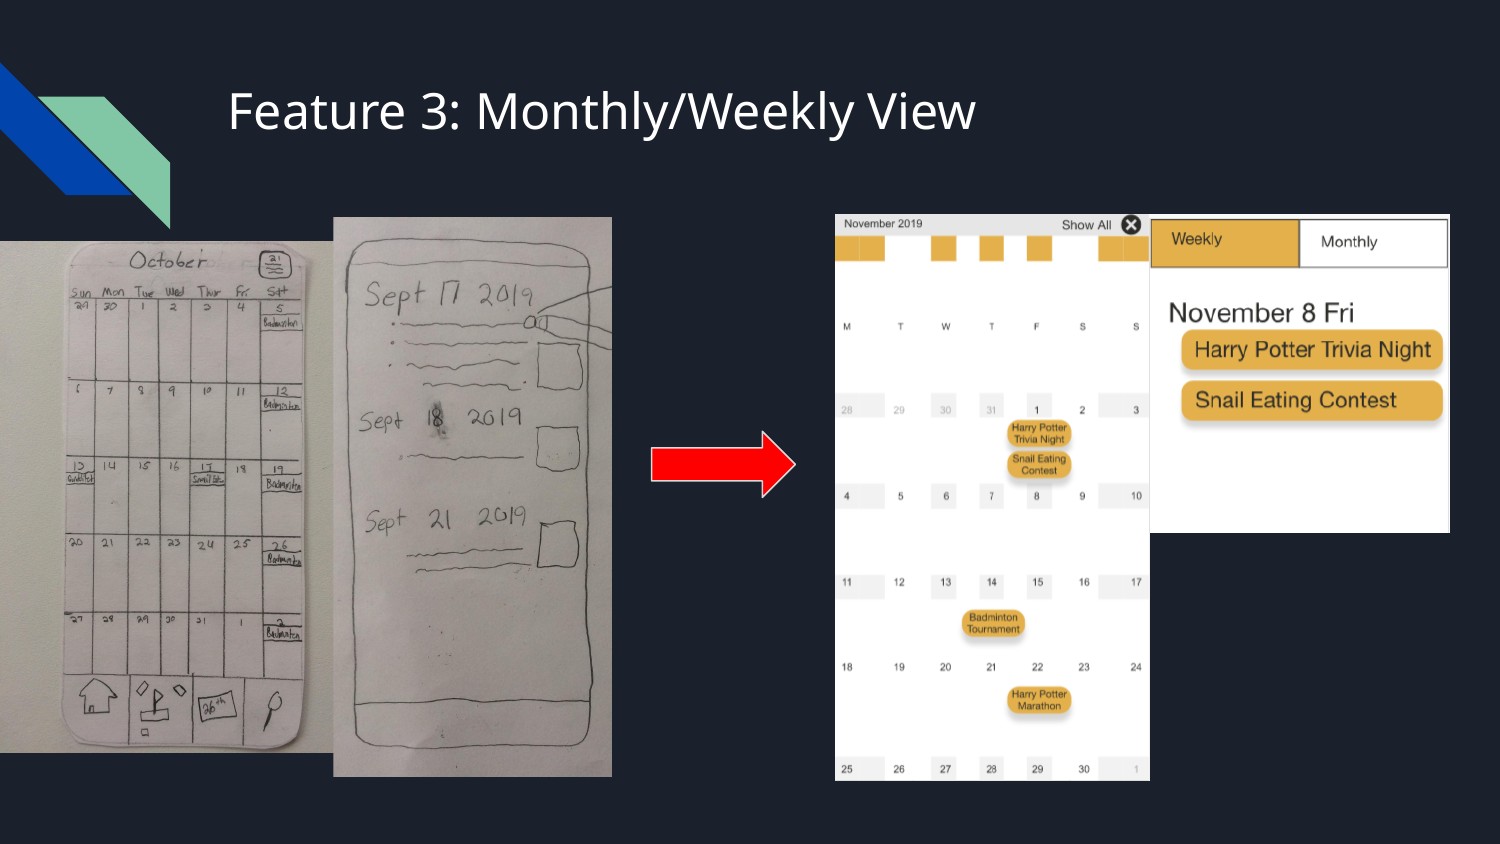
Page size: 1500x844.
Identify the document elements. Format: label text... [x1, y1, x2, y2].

title Feature 3: Monthly/Weekly View [212, 64, 1368, 215]
picture [834, 214, 1451, 781]
picture [0, 217, 612, 778]
text_box [651, 431, 796, 498]
